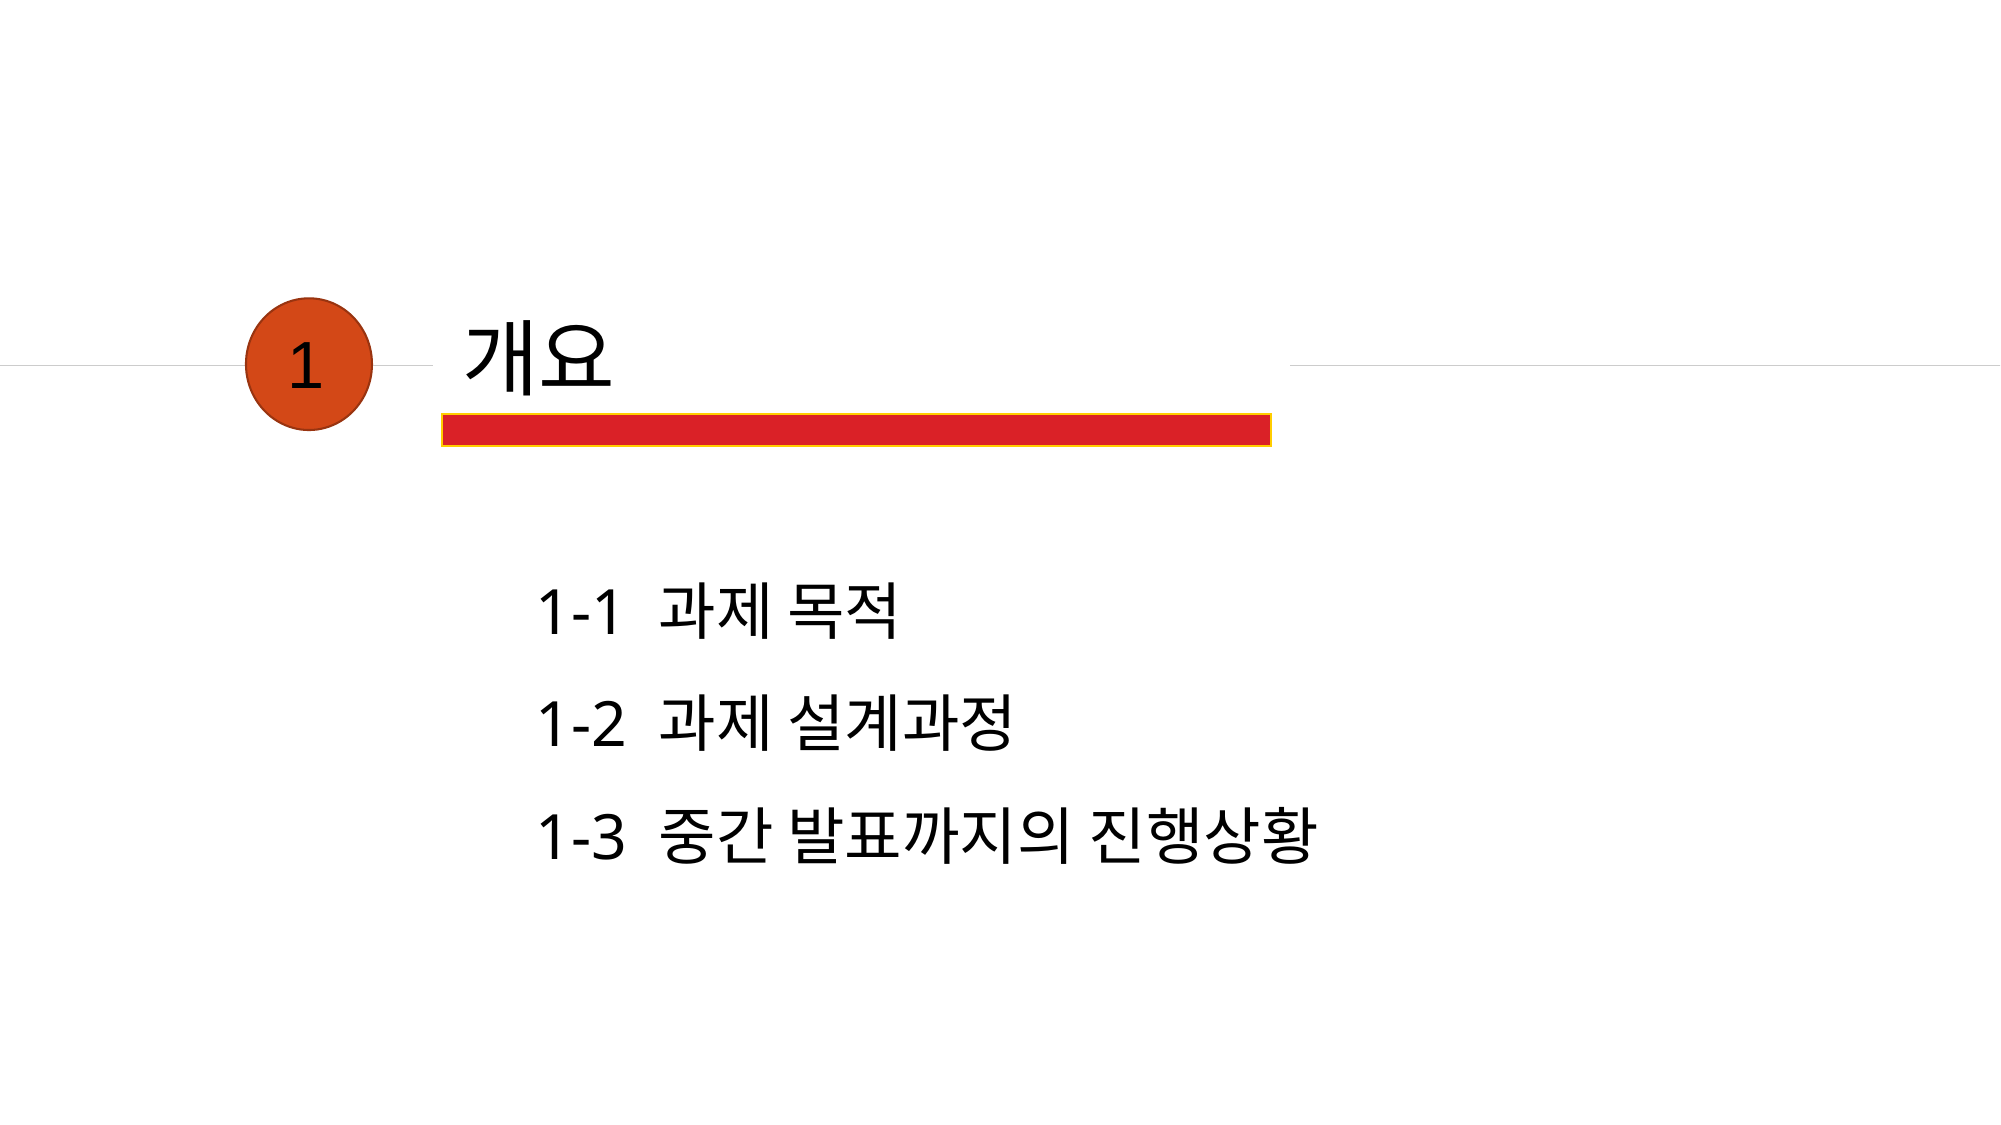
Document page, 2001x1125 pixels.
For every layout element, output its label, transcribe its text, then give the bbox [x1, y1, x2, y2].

text_box 1-1 과제 목적 1-2 과제 설계과정 1-3 중간 발표까지의 진행상황 [520, 527, 1514, 880]
text_box [442, 413, 1271, 447]
title 개요 [442, 173, 1271, 413]
text_box 1 [246, 300, 366, 424]
